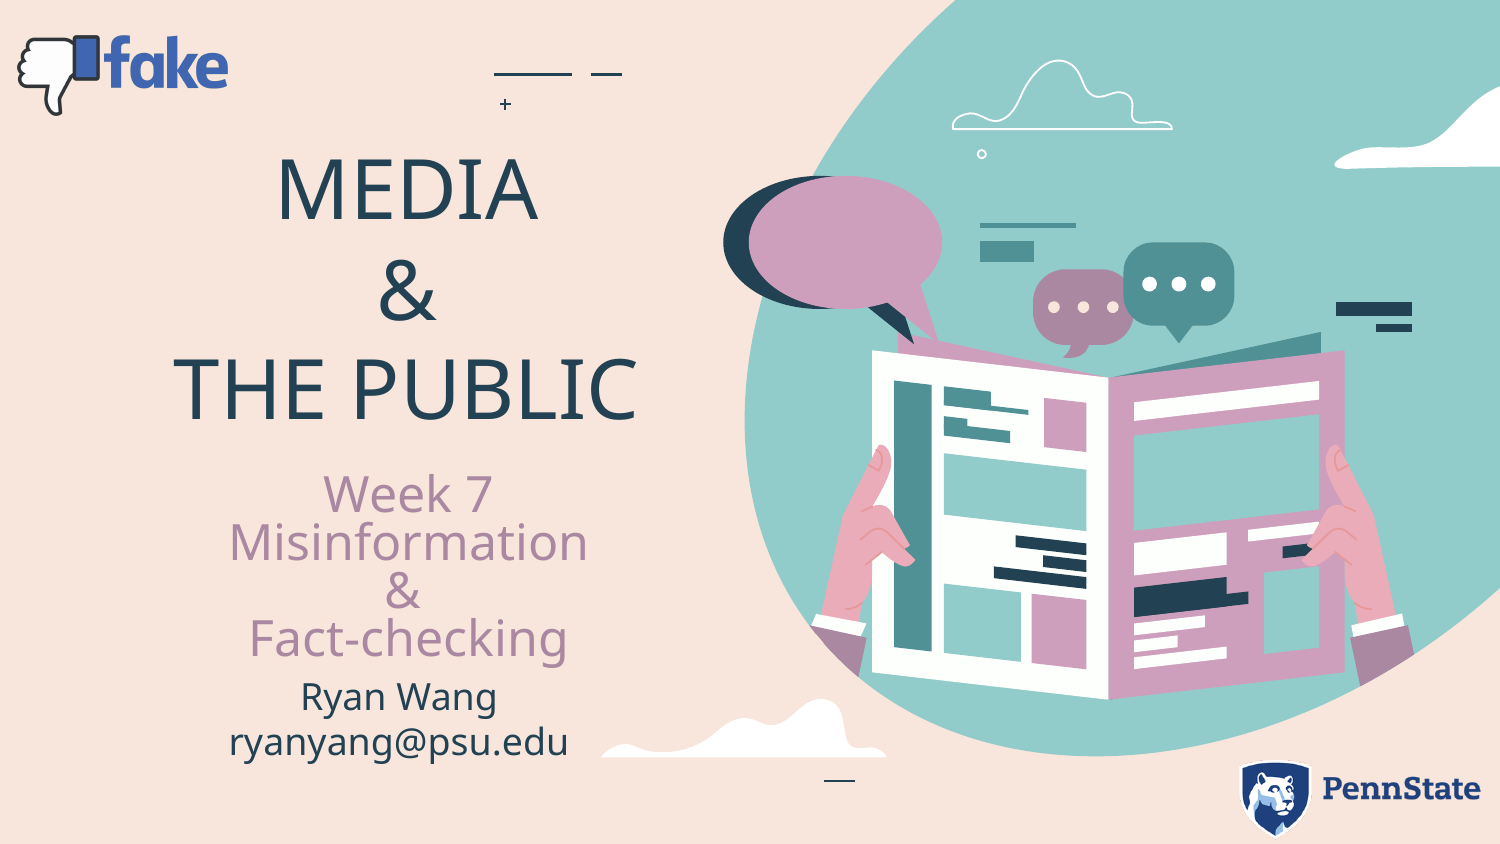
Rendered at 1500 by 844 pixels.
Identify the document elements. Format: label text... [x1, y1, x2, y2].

title MEDIA & THE PUBLIC [63, 121, 750, 447]
subtitle Ryan Wang ryanyang@psu.edu [143, 658, 654, 788]
title Week 7 Misinformation & Fact-checking [76, 459, 717, 658]
picture [1232, 757, 1483, 844]
picture [17, 35, 228, 116]
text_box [723, 175, 1415, 700]
